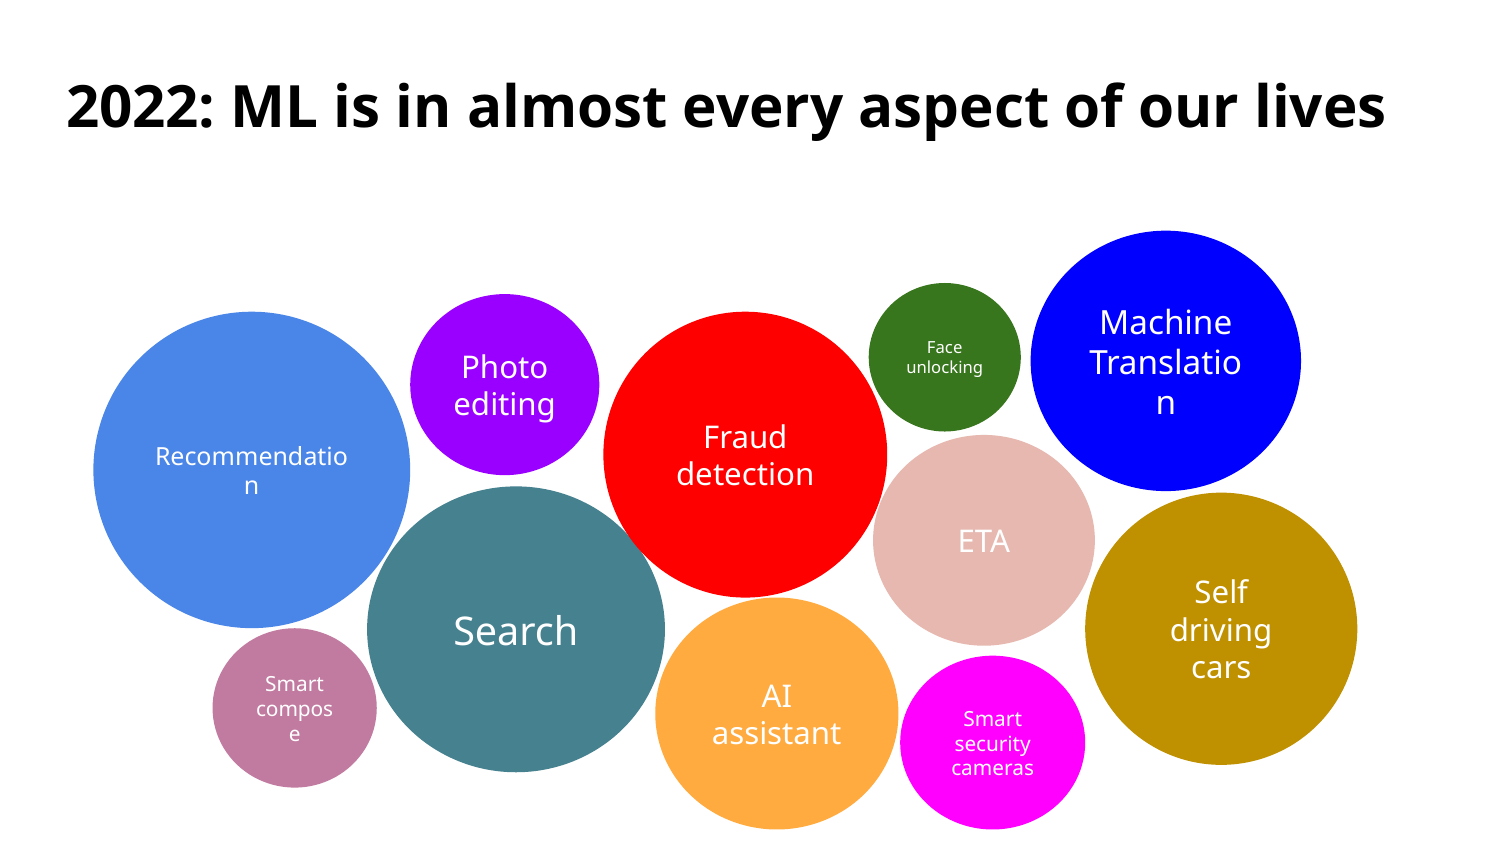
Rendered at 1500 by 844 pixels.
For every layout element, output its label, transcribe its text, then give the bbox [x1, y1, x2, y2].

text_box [93, 230, 1358, 830]
title 2022: ML is in almost every aspect of our lives [51, 54, 1449, 134]
